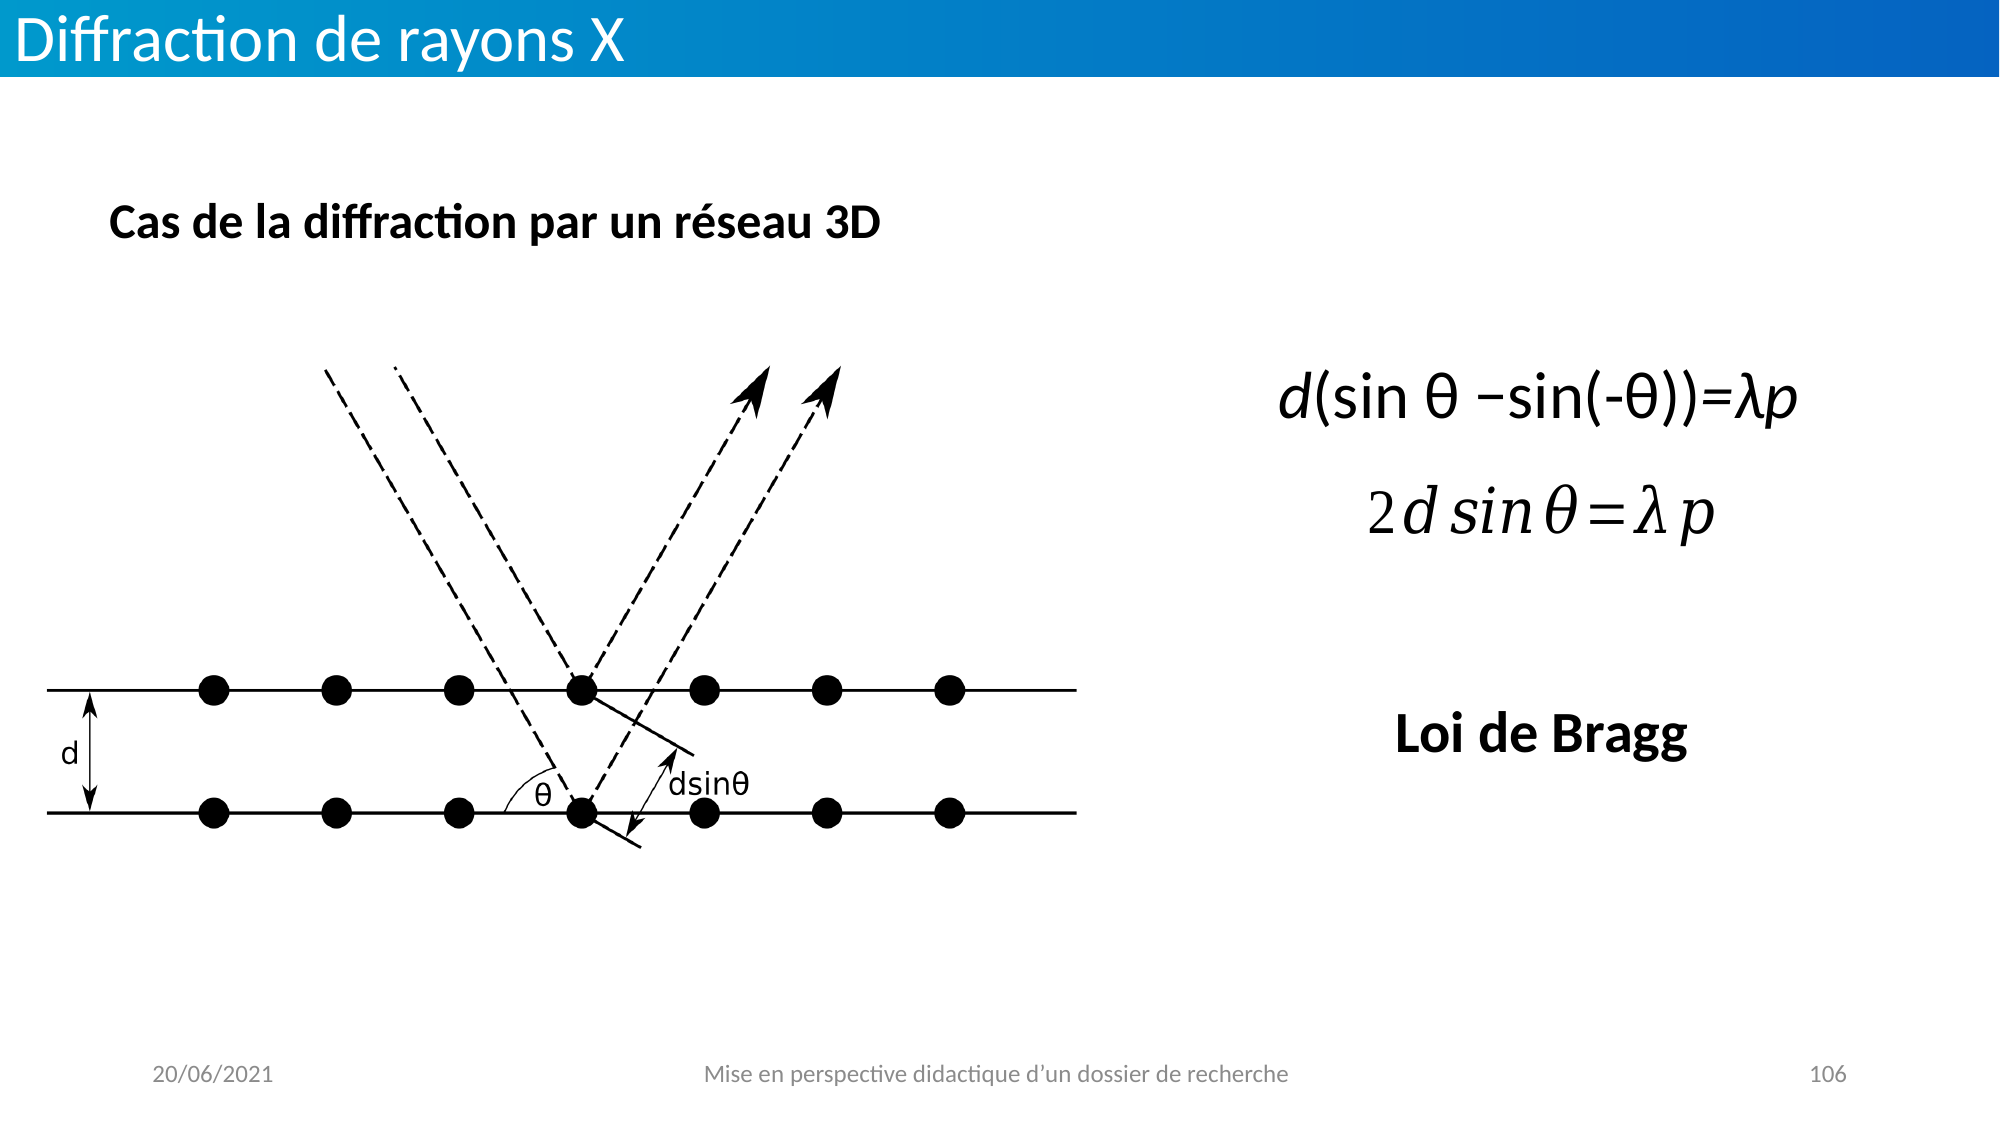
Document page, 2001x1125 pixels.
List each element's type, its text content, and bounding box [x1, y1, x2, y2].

text_box [1539, 0, 2000, 77]
text_box Cas de la diffraction par un réseau 3D [94, 181, 897, 256]
text_box d(sin θ −sin(-θ))=λp [1263, 344, 1815, 440]
footer Mise en perspective didactique d’un dossier de recherche [662, 1042, 1338, 1103]
text_box Loi de Bragg [1381, 686, 1704, 772]
picture [45, 365, 1078, 849]
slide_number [137, 1042, 588, 1103]
slide_number 106 [1412, 1042, 1863, 1103]
text_box Diffraction de rayons X [0, 0, 1539, 83]
